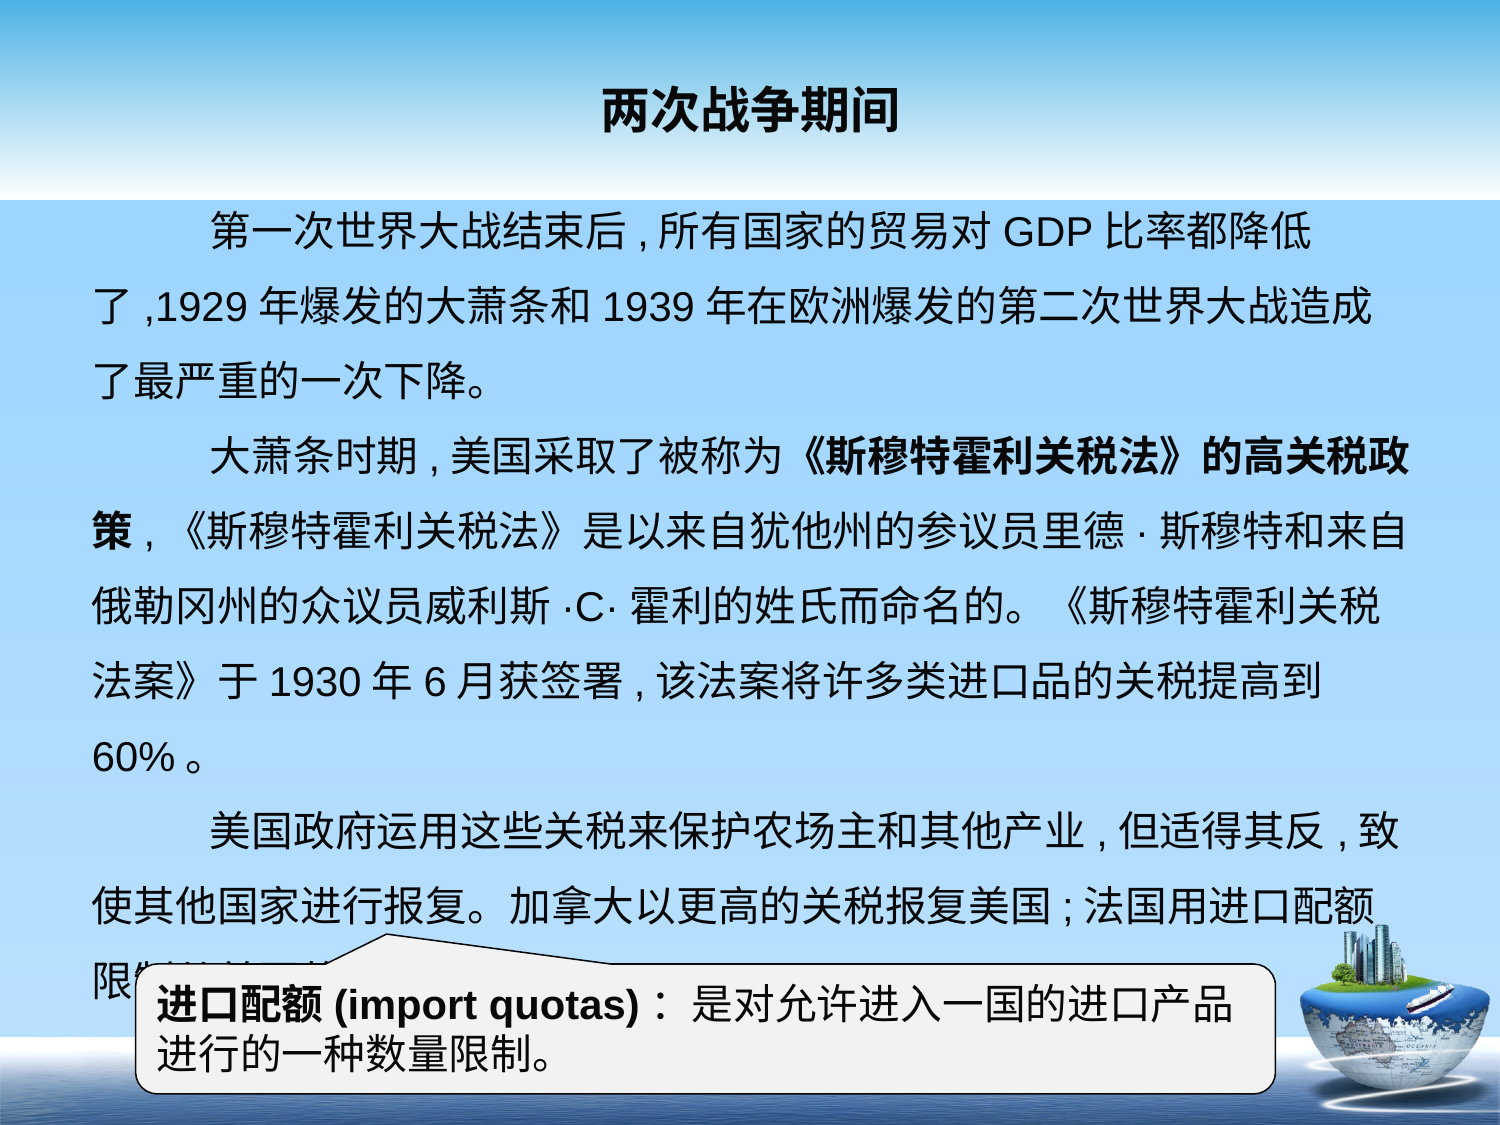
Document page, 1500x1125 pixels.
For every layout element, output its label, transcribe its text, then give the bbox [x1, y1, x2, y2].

picture [0, 970, 1500, 1125]
title 两次战争期间 [74, 37, 1426, 181]
text_box 进口配额(import quotas)：是对允许进入一国的进口产品进行的一种数量限制。 [135, 934, 1276, 1094]
list 第一次世界大战结束后,所有国家的贸易对GDP比率都降低了,1929年爆发的大萧条和1939年在欧洲爆发的第二次世界大战造成了最严重的一次下降。 大萧条时期,美国采取了被称为《斯穆特霍利关税法》的高关税政策,《斯穆特霍利关税法》是以来自犹他州的参议员里德·斯穆特和来自俄勒冈州的众议员威利斯·C·霍利的姓氏而命名的。《斯穆特霍利关税法案》于1930年6月获签署,该法案将许多类进口品的关税提高到60%。 美国政府运用这些关税来保护农场主和其他产业,但适得其反,致使其他国家进行报复。加拿大以更高的关税报复美国;法国用进口配额限制从美国的进口。 [76, 172, 1428, 1095]
